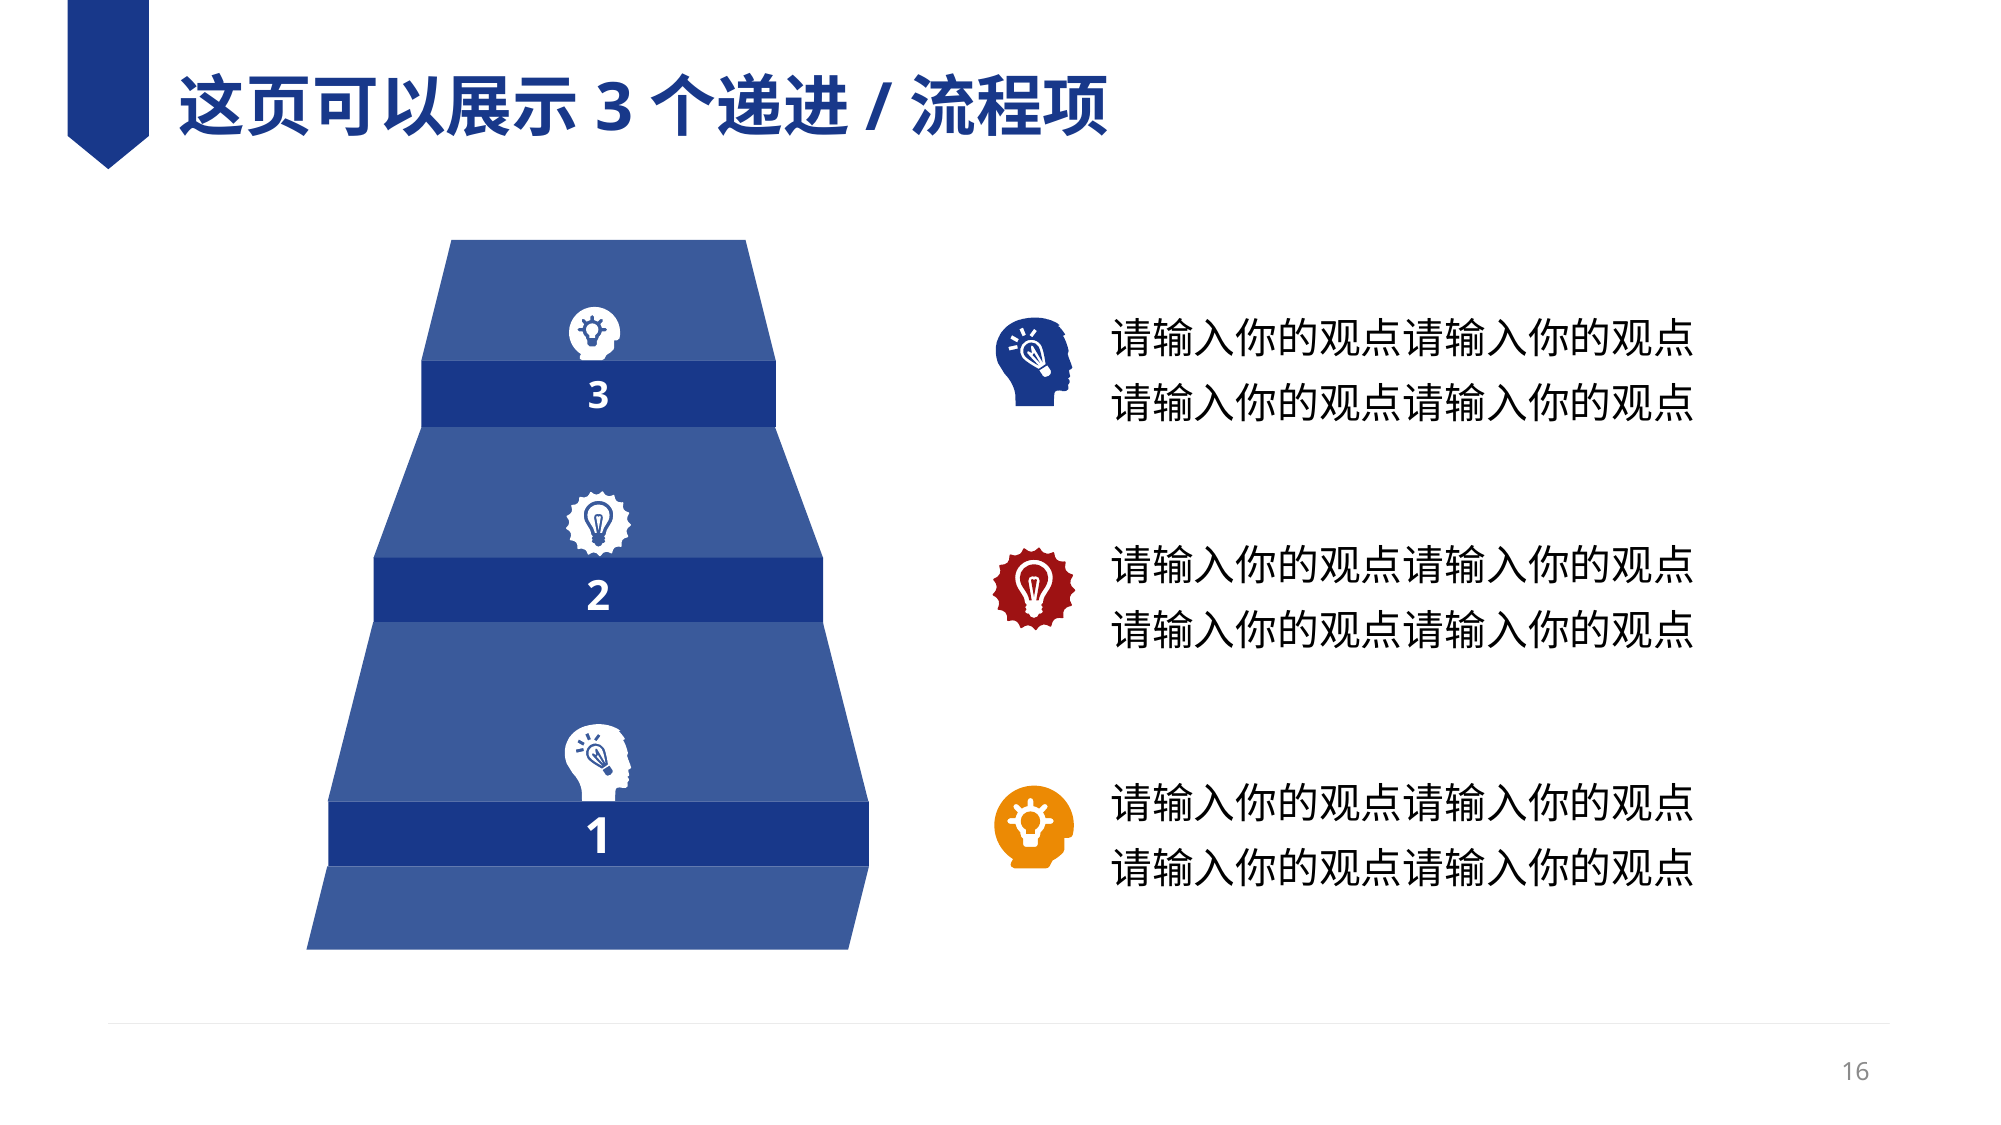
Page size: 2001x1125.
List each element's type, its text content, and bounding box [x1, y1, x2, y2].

slide_number 16 [1434, 1042, 1885, 1103]
text_box [995, 317, 1073, 407]
text_box [994, 785, 1074, 869]
text_box 3 [420, 362, 777, 428]
text_box [305, 865, 871, 951]
text_box [568, 306, 621, 361]
text_box [326, 621, 870, 803]
text_box 请输入你的观点请输入你的观点 请输入你的观点请输入你的观点 [1110, 724, 1725, 930]
text_box [419, 238, 778, 362]
text_box [372, 428, 825, 560]
text_box [566, 491, 631, 557]
text_box 2 [372, 557, 824, 621]
text_box 请输入你的观点请输入你的观点 请输入你的观点请输入你的观点 [1110, 259, 1721, 465]
text_box 1 [327, 803, 870, 865]
text_box [992, 547, 1076, 631]
title 这页可以展示3个递进/流程项 [178, 39, 1519, 169]
text_box 请输入你的观点请输入你的观点 请输入你的观点请输入你的观点 [1110, 486, 1725, 692]
text_box [564, 724, 632, 801]
